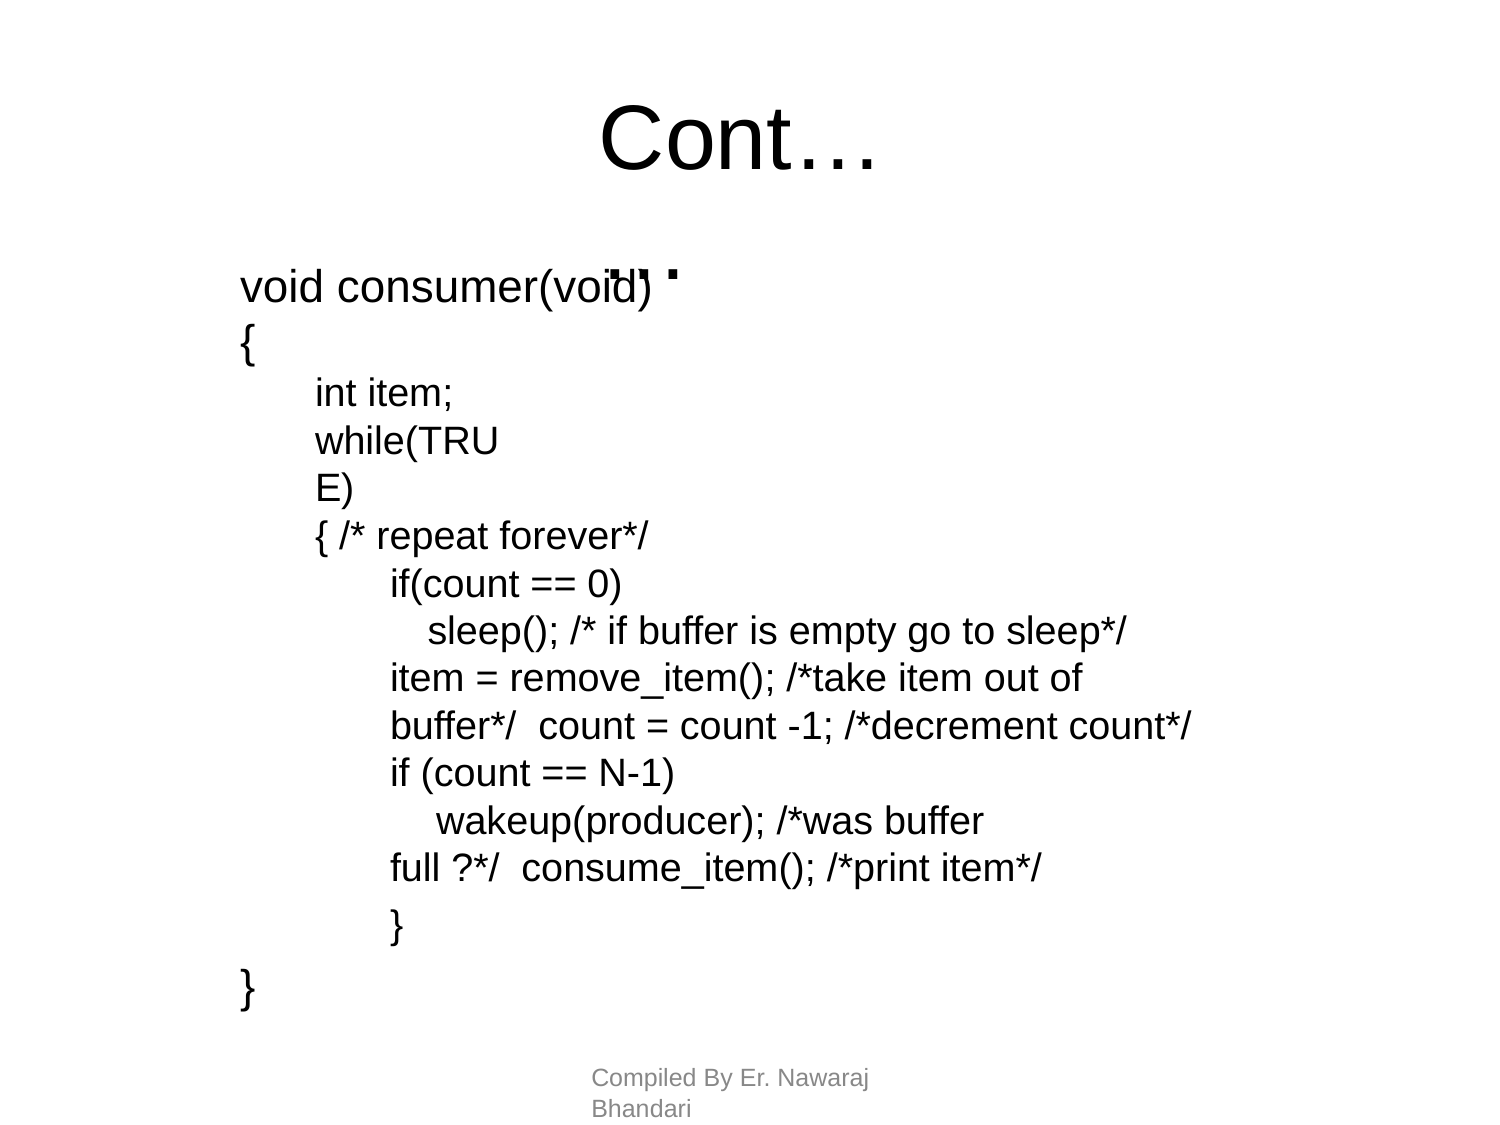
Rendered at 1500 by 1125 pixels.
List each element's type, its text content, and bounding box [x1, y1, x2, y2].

title Cont…… [596, 75, 904, 255]
footer Compiled By Er. Nawaraj Bhandari [589, 1060, 911, 1125]
text_box void consumer(void) { int item; while(TRUE) { /* repeat forever*/ if(count == 0) sleep(); /* if buffer is empty go to sleep*/ item = remove_item(); /*take item out of buffer*/ count = count -1; /*decrement count*/ if (count == N-1) wakeup(producer); /*was buffer full ?*/ consume_item(); /*print item*/ } } [237, 255, 1195, 1012]
